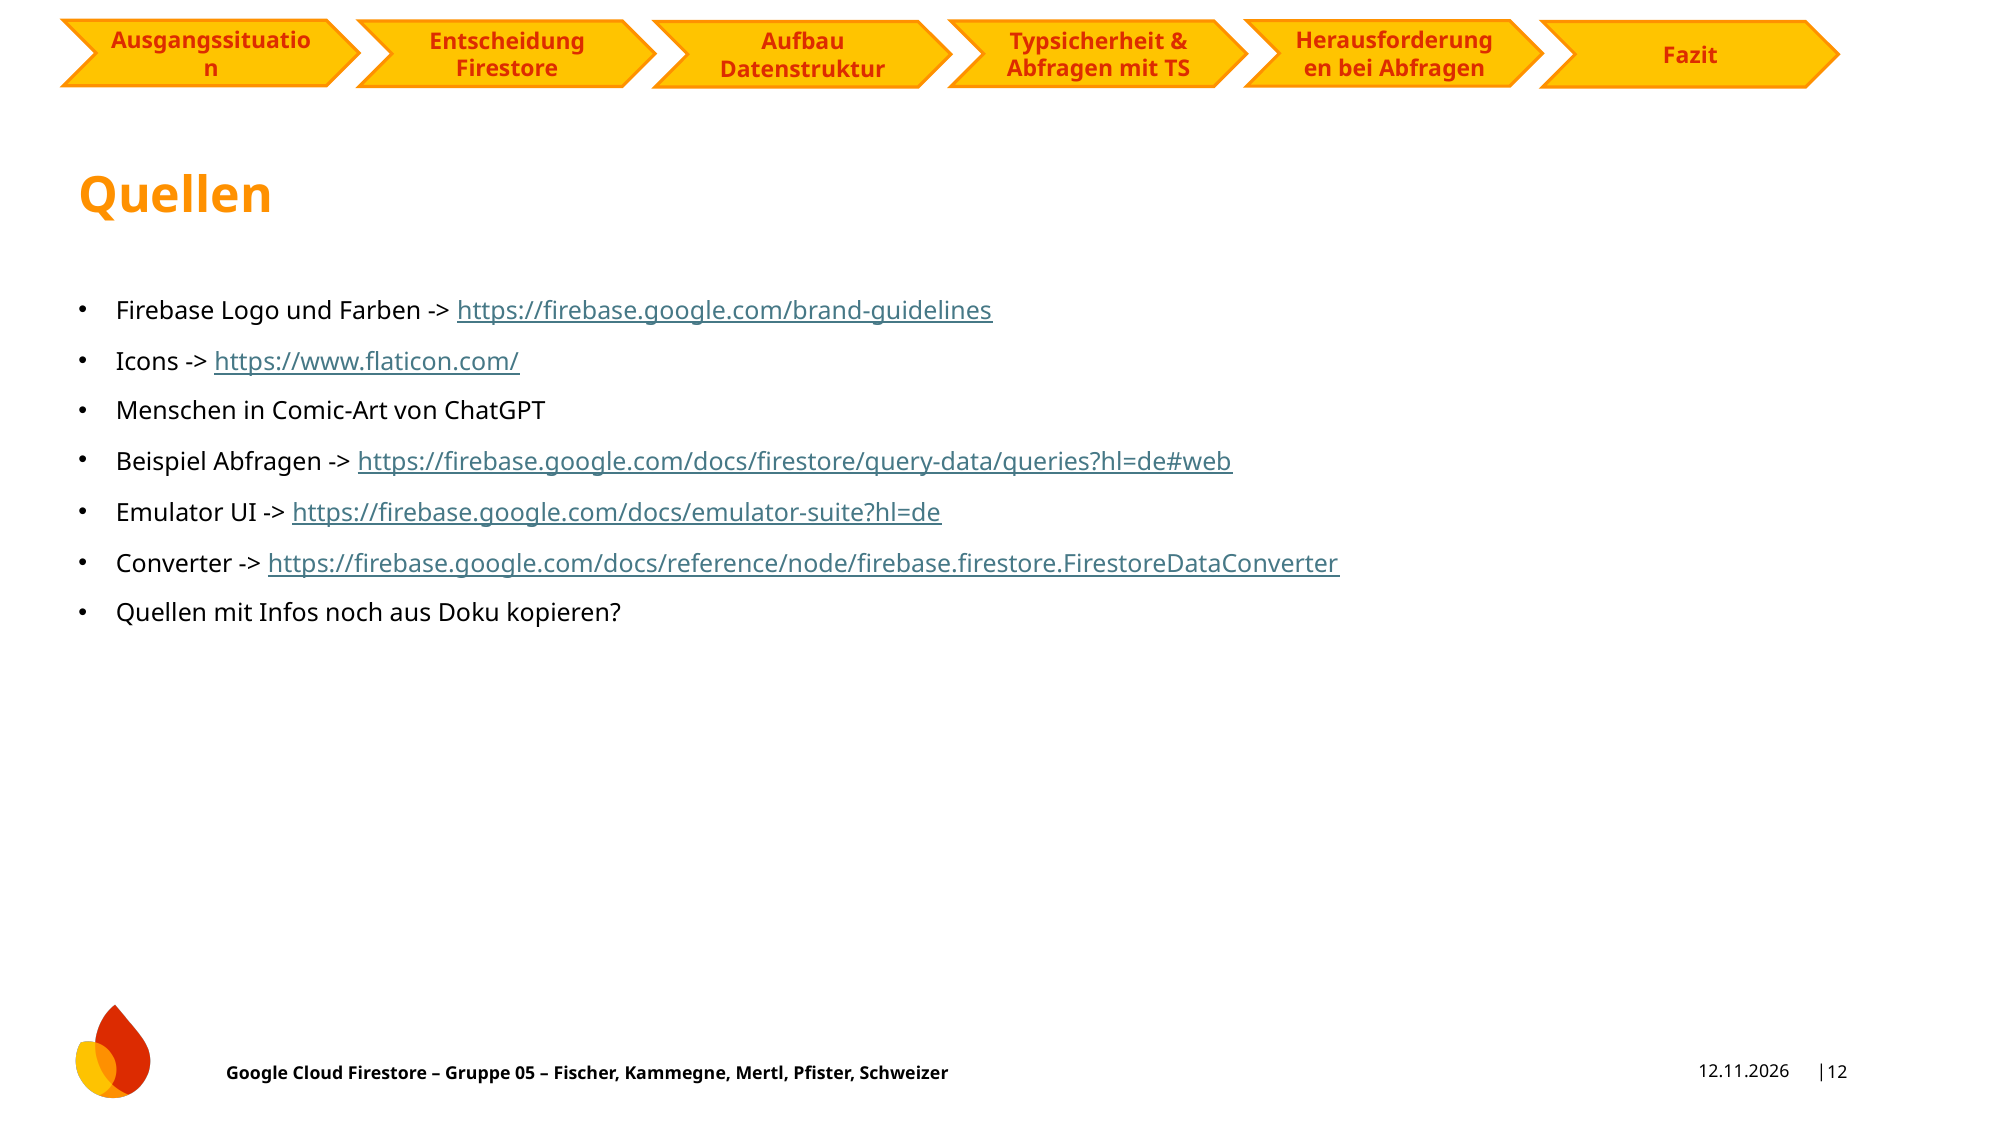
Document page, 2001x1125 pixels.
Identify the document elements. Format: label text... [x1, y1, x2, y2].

text_box Typsicherheit & Abfragen mit TS [947, 19, 1249, 89]
title Quellen [63, 140, 1789, 253]
text_box Entscheidung Firestore [355, 19, 658, 89]
text_box Ausgangssituation [59, 18, 362, 88]
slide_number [1683, 1041, 1863, 1102]
picture [62, 1000, 164, 1102]
text_box Fazit [1538, 19, 1841, 89]
footer Google Cloud Firestore – Gruppe 05 – Fischer, Kammegne, Mertl, Pfister, Schweizer [211, 1042, 1338, 1103]
slide_number 12 [1797, 1042, 1863, 1103]
list Firebase Logo und Farben -> https://firebase.google.com/brand-guidelines Icons -> https://www.flaticon.com/ Menschen in Comic-Art von ChatGPT Beispiel Abfragen -> https://firebase.google.com/docs/firestore/query-data/queries?hl=de#web Emulator UI -> https://firebase.google.com/docs/emulator-suite?hl=de Converter -> https://firebase.google.com/docs/reference/node/firebase.firestore.FirestoreDataConverter Quellen mit Infos noch aus Doku kopieren? [63, 287, 1789, 1002]
text_box Aufbau Datenstruktur [651, 19, 954, 89]
text_box Herausforderungen bei Abfragen [1242, 19, 1545, 88]
